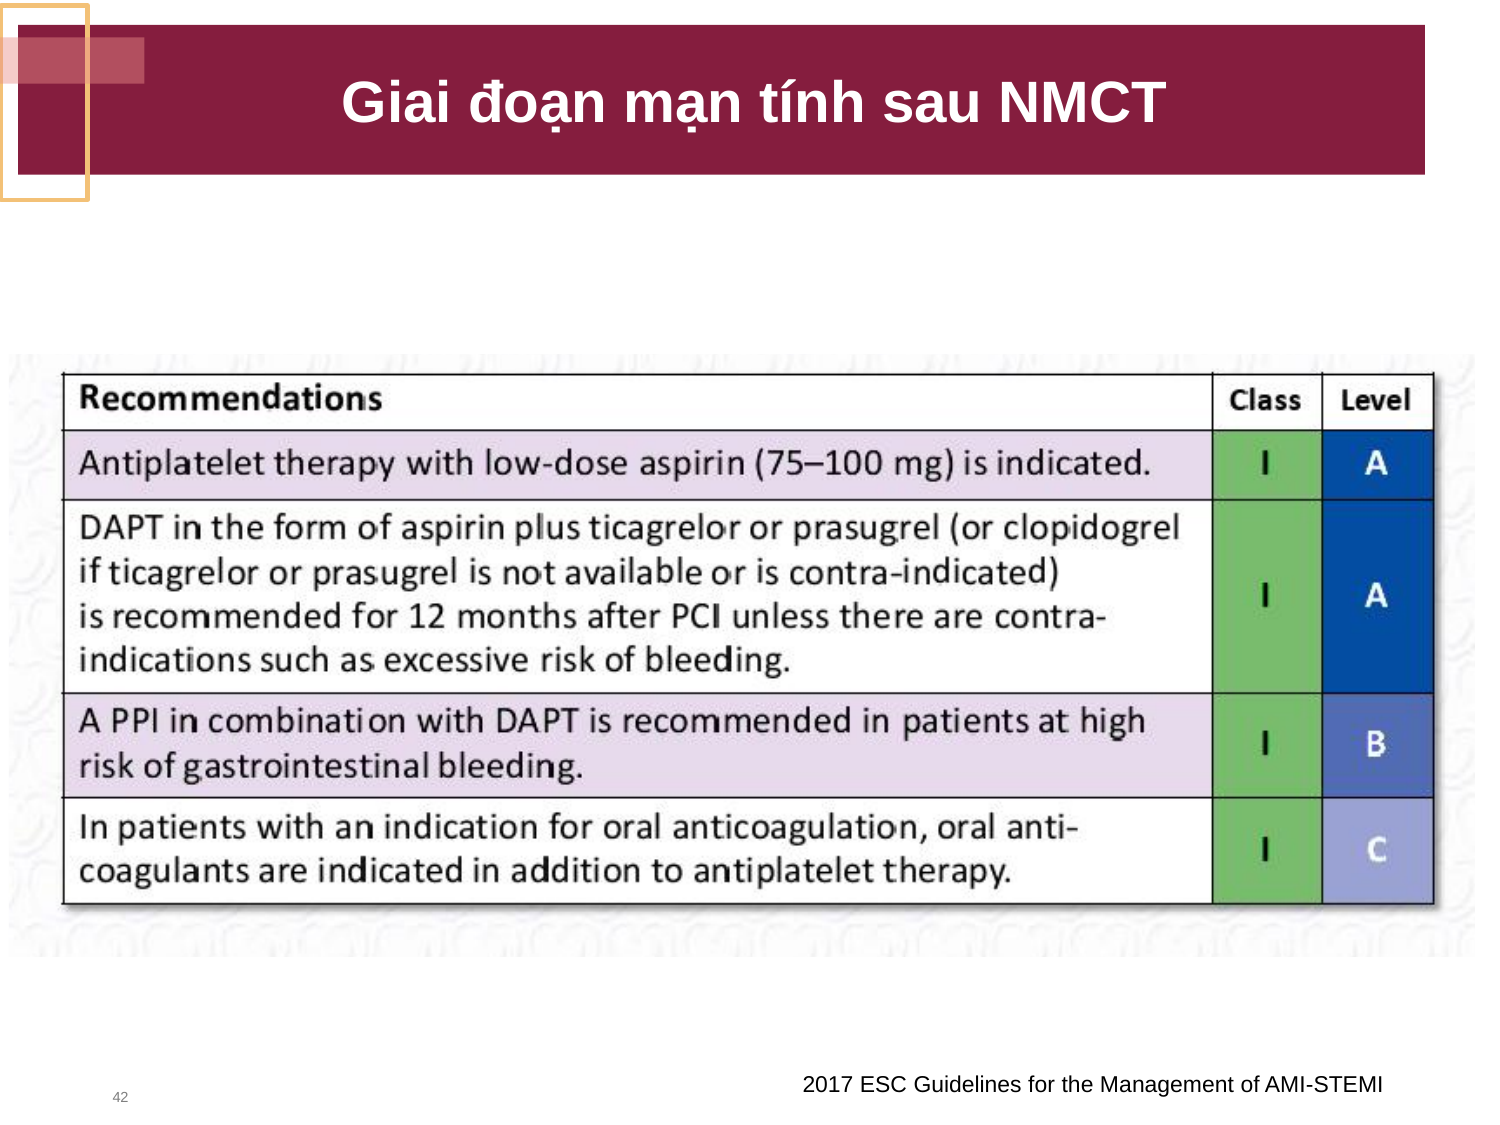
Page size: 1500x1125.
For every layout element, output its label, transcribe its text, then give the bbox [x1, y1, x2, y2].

slide_number ‹#› [112, 1087, 150, 1125]
text_box 2017 ESC Guidelines for the Management of AMI-STEMI [787, 1062, 1425, 1106]
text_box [0, 5, 1426, 201]
title Giai đoạn mạn tính sau NMCT [67, 69, 1443, 227]
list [8, 354, 1476, 958]
